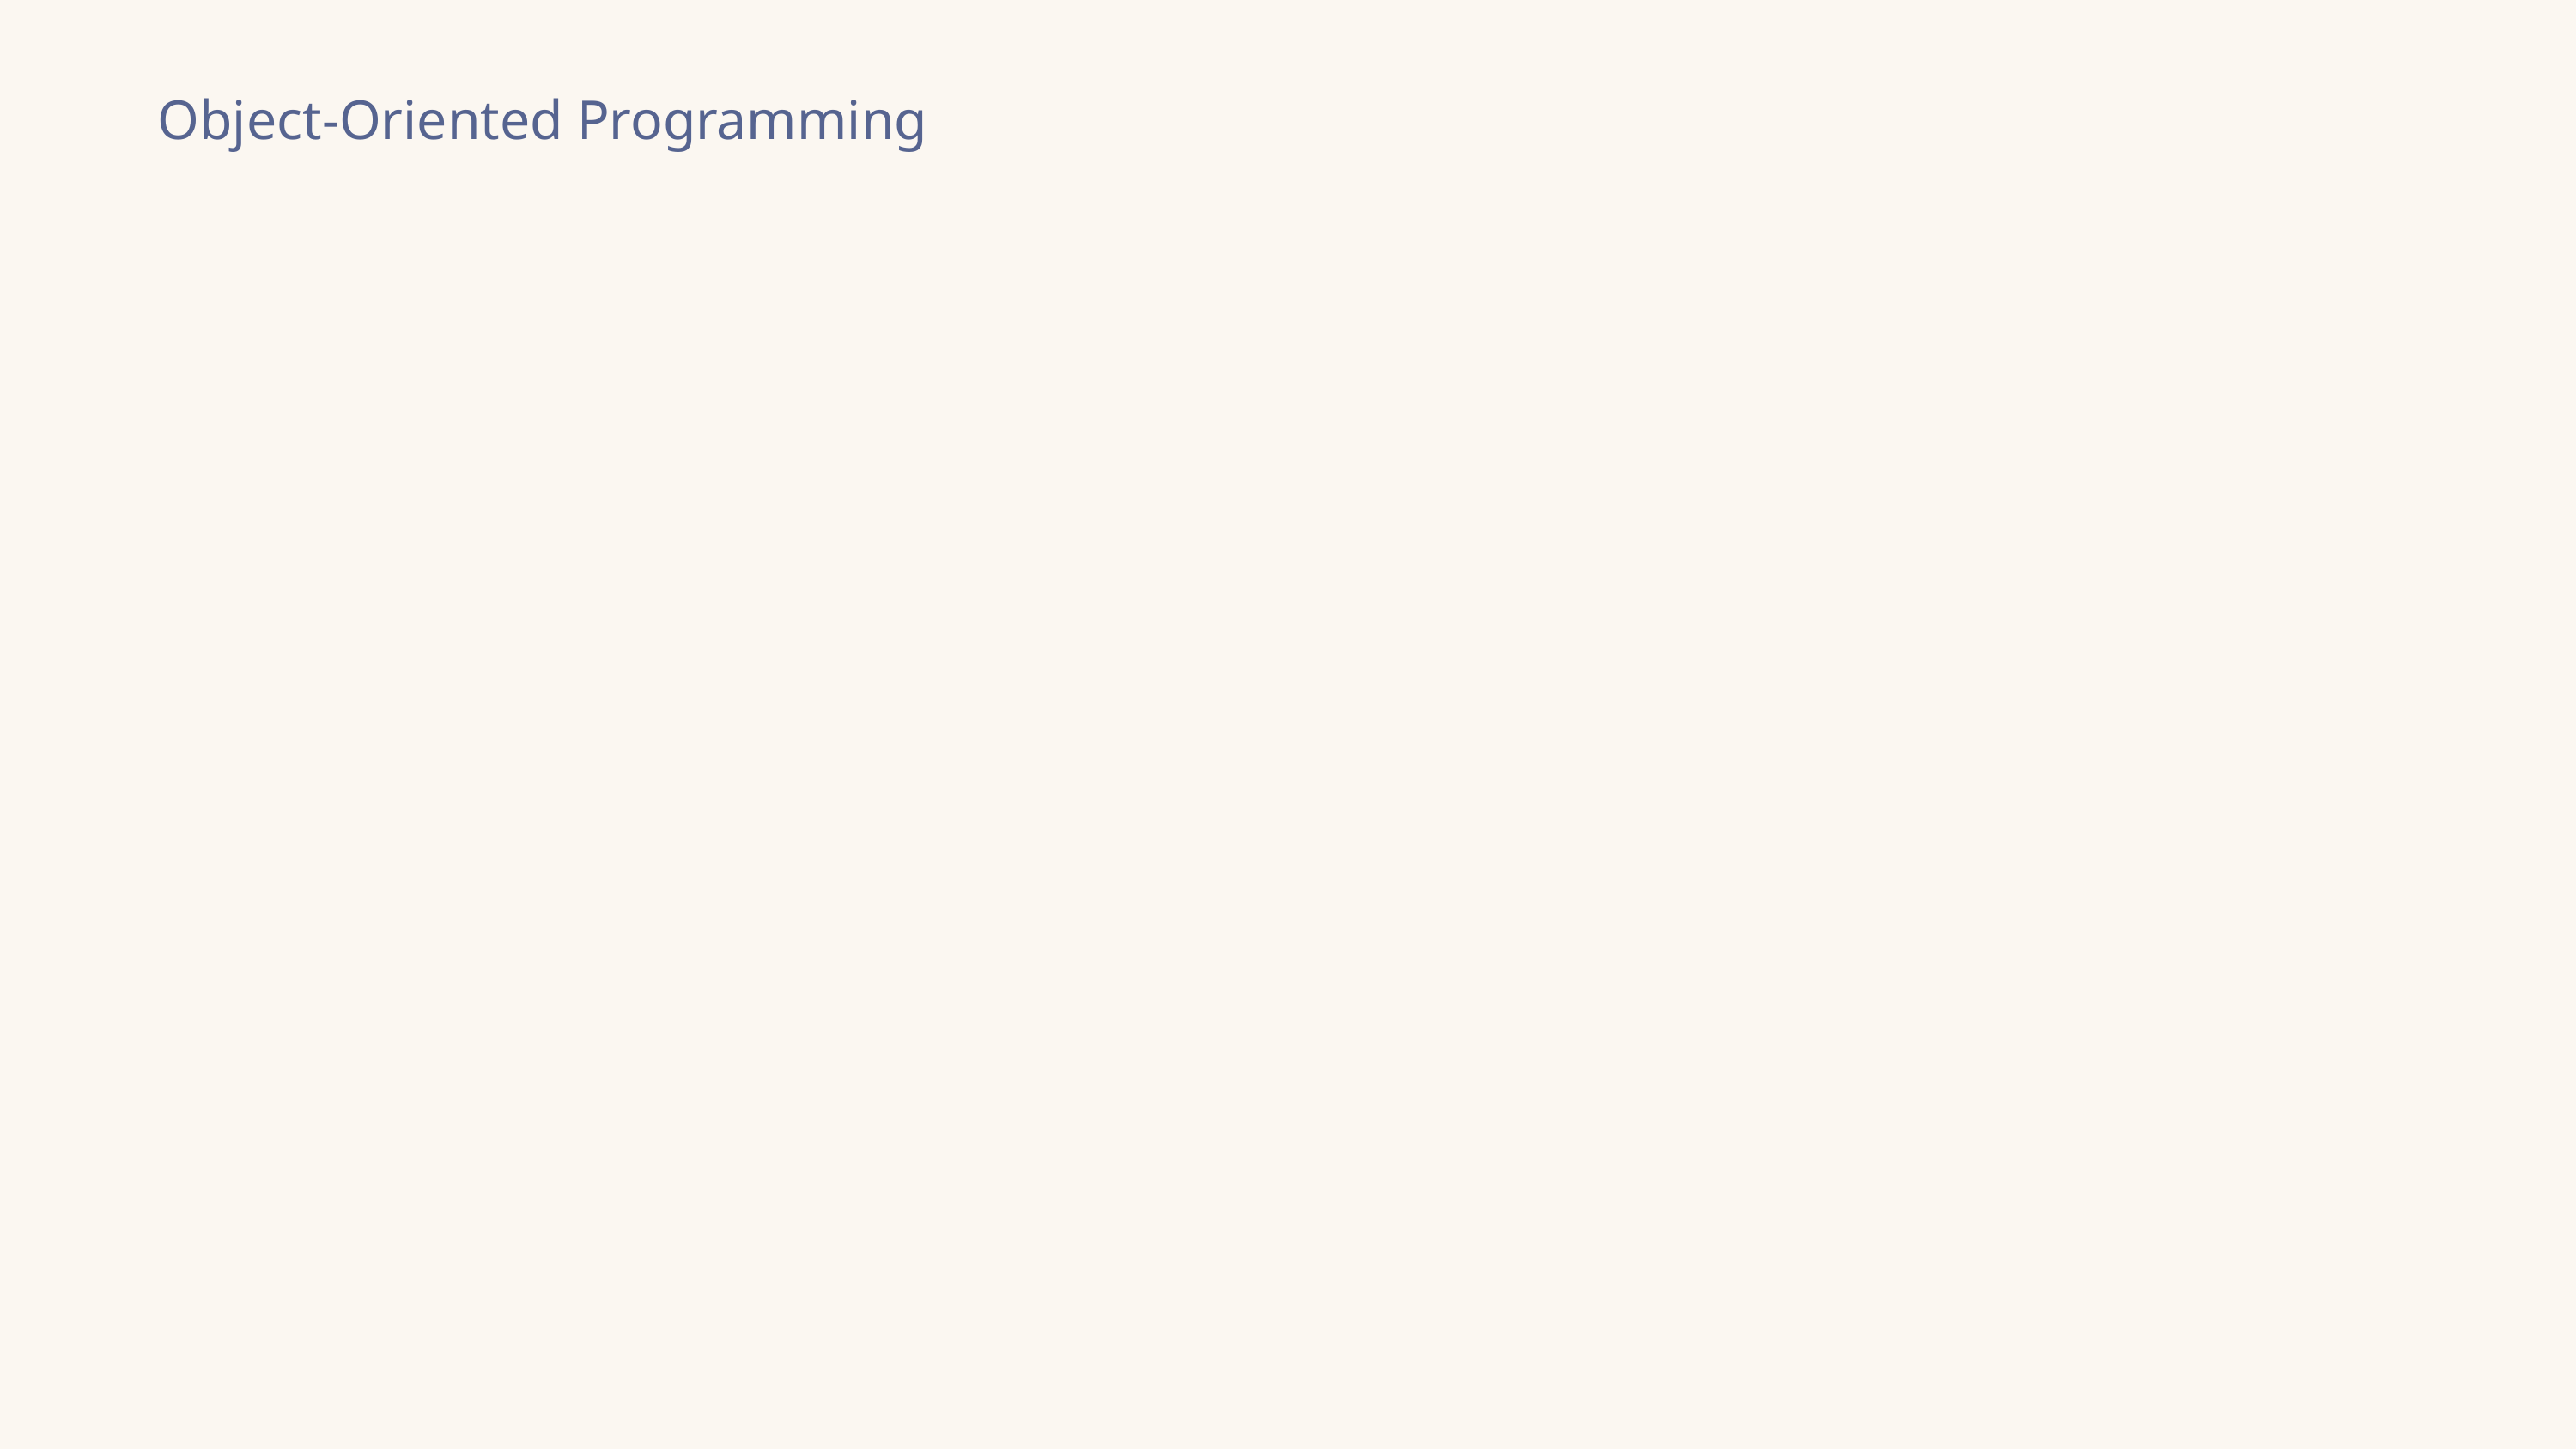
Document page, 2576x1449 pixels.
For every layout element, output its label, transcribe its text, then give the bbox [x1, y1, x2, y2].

text_box Object-Oriented Programming [144, 75, 942, 150]
